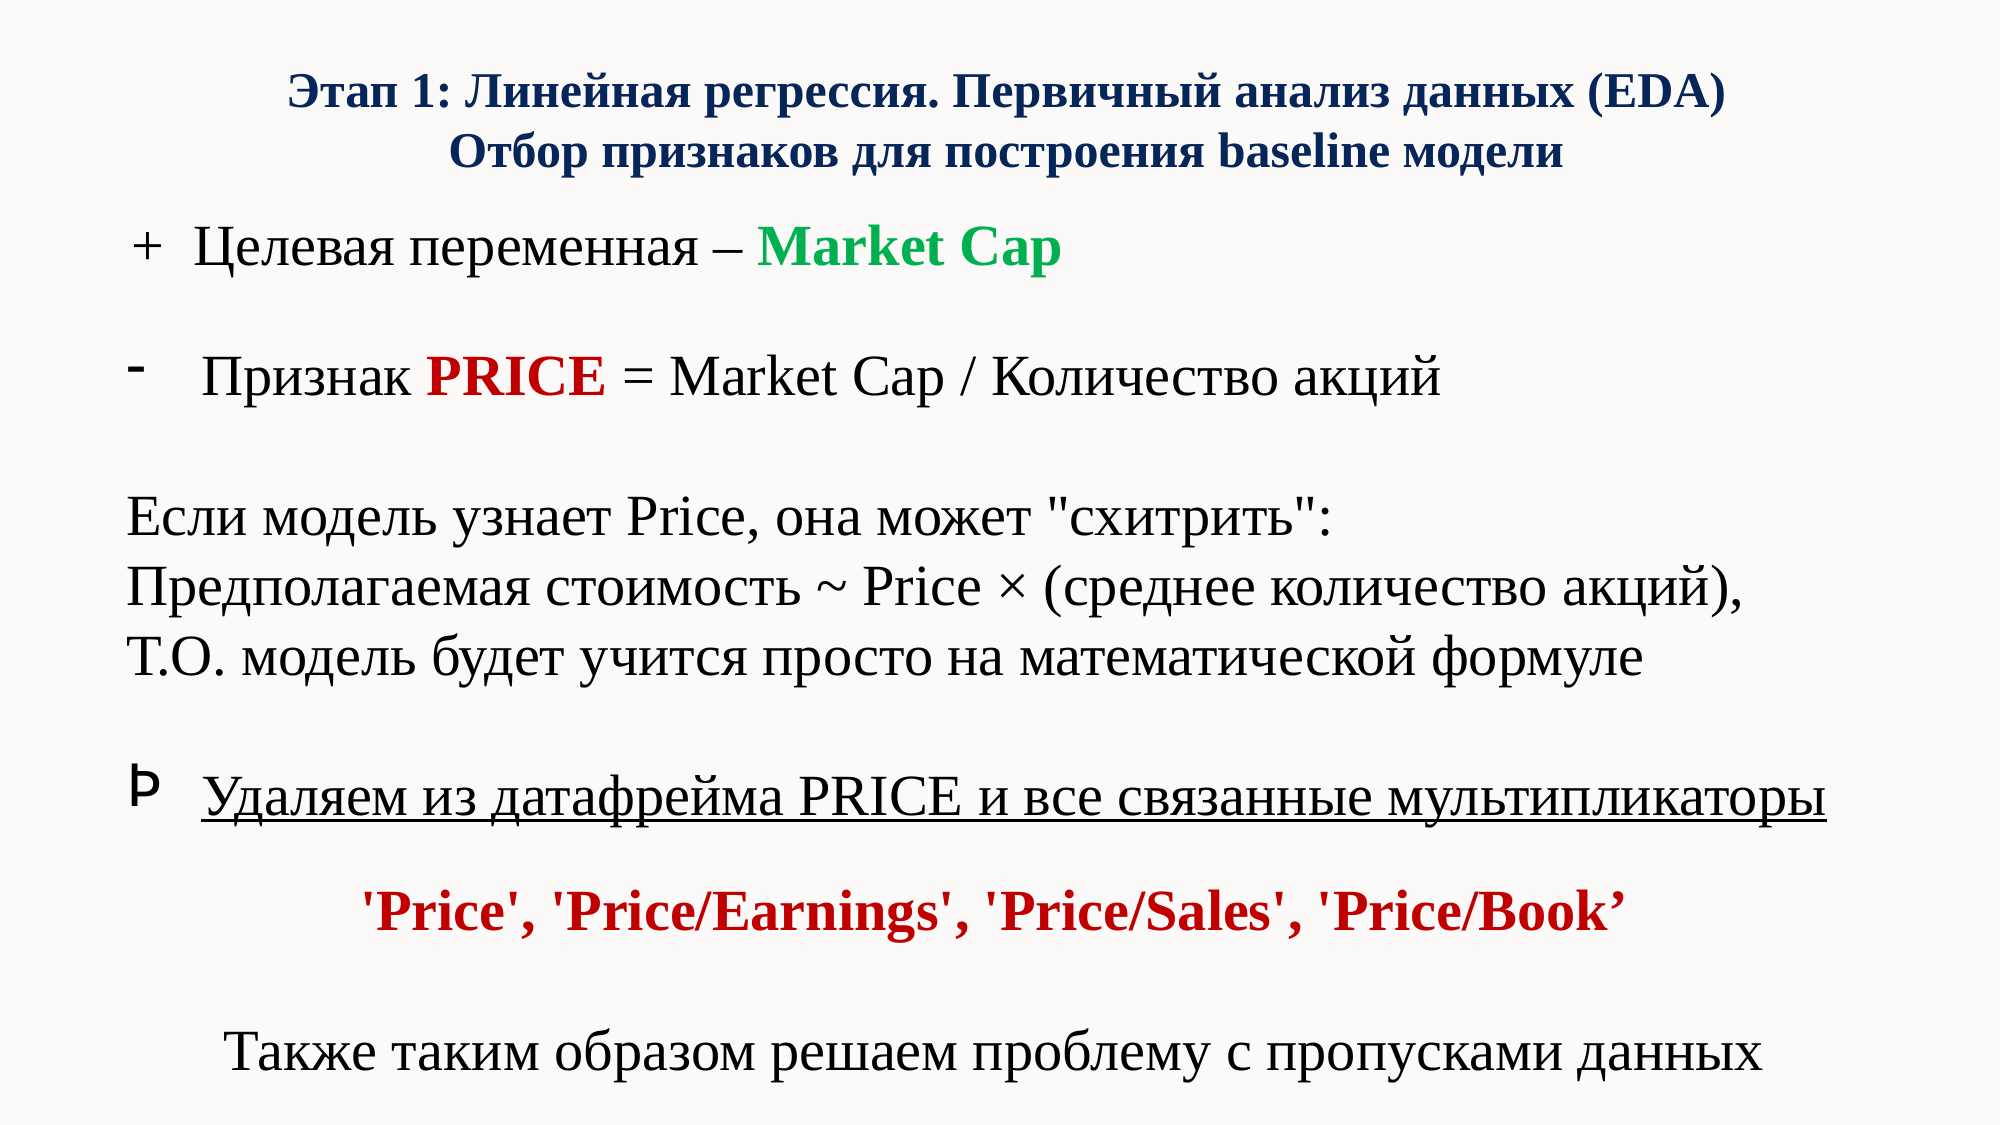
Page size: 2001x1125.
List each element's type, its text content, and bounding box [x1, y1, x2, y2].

text_box Этап 1: Линейная регрессия. Первичный анализ данных (EDA) Отбор признаков для построения baseline модели [151, 49, 1861, 185]
text_box Признак PRICE = Market Cap / Количество акций Если модель узнает Price, она может "схитрить": Предполагаемая стоимость ~ Price × (среднее количество акций), Т.О. модель будет учится просто на математической формуле Удаляем из датафрейма PRICE и все связанные мультипликаторы 'Price', 'Price/Earnings', 'Price/Sales', 'Price/Book’ Также таким образом решаем проблему с пропусками данных [111, 330, 1877, 1090]
text_box + Целевая переменная – Market Cap [117, 199, 1079, 285]
